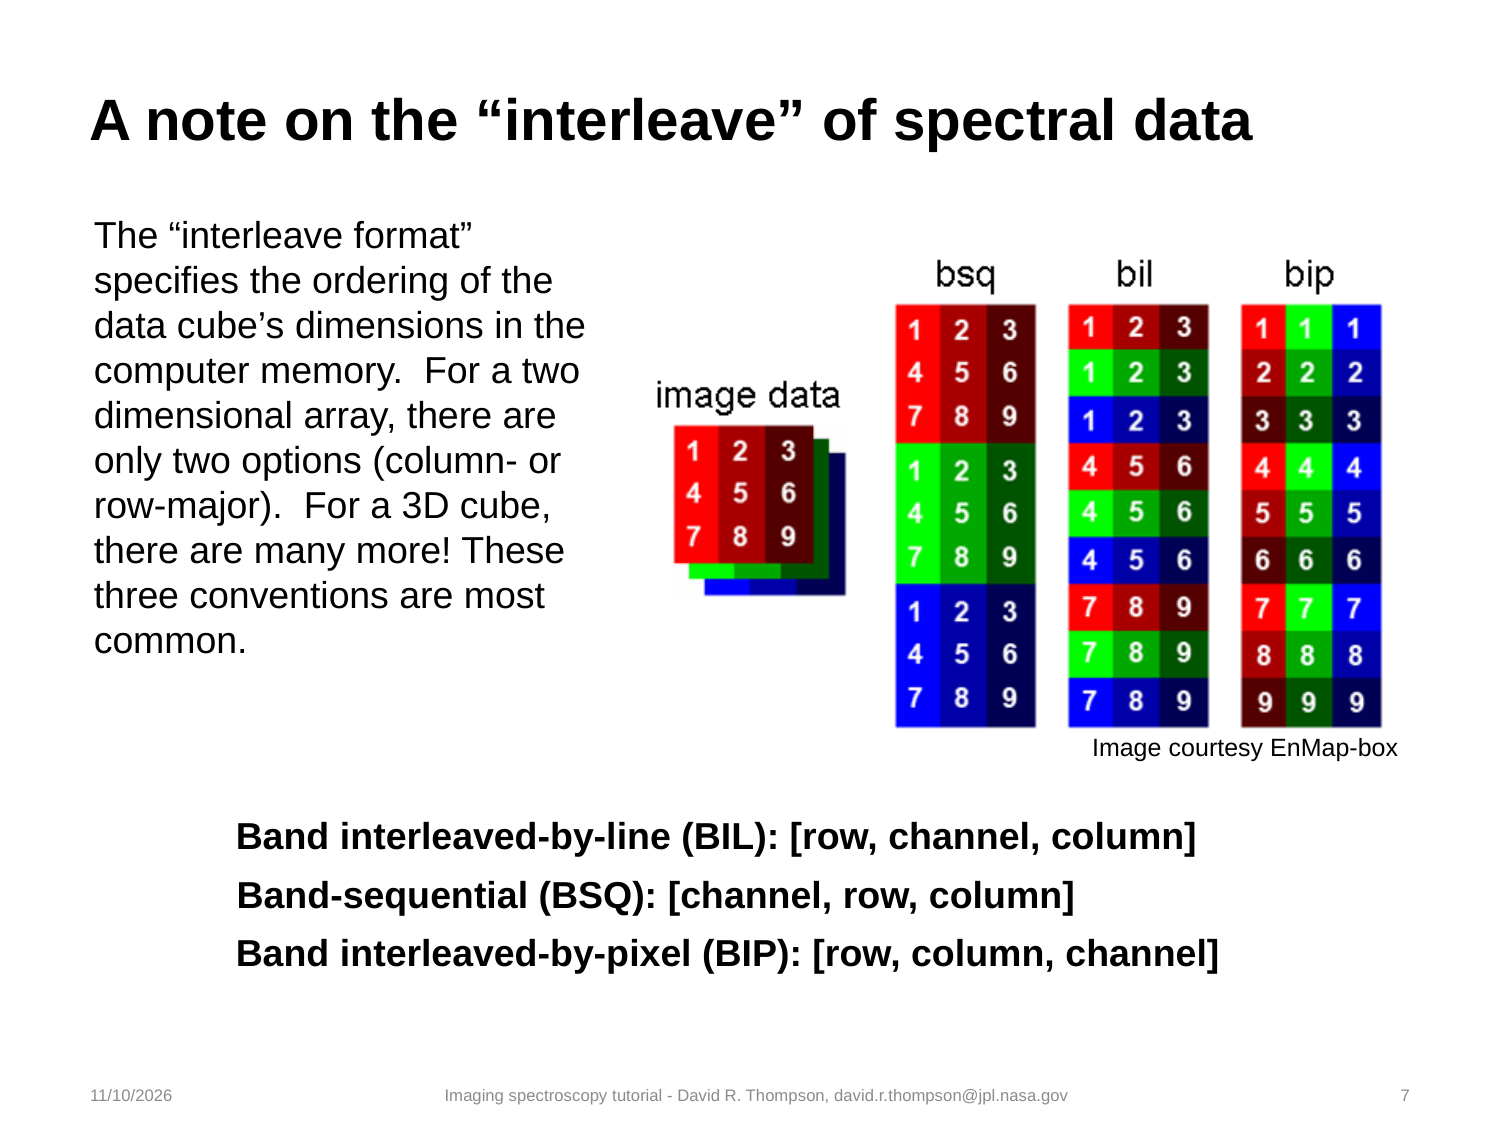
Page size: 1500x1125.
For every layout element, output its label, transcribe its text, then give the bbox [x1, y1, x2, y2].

text_box Band interleaved-by-pixel (BIP): [row, column, channel] [221, 921, 1281, 982]
text_box Band interleaved-by-line (BIL): [row, channel, column] [221, 804, 1281, 865]
slide_number 7 [1217, 1065, 1425, 1125]
title A note on the “interleave” of spectral data [74, 74, 1425, 146]
footer Imaging spectroscopy tutorial - David R. Thompson, david.r.thompson@jpl.nasa.gov [309, 1065, 1205, 1125]
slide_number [75, 1065, 297, 1125]
text_box Image courtesy EnMap-box [1077, 723, 1414, 769]
picture [635, 246, 1406, 731]
text_box Band-sequential (BSQ): [channel, row, column] [221, 863, 1118, 924]
text_box The “interleave format” specifies the ordering of the data cube’s dimensions in the computer memory. For a two dimensional array, there are only two options (column- or row-major). For a 3D cube, there are many more! These three conventions are most common. [79, 204, 622, 669]
